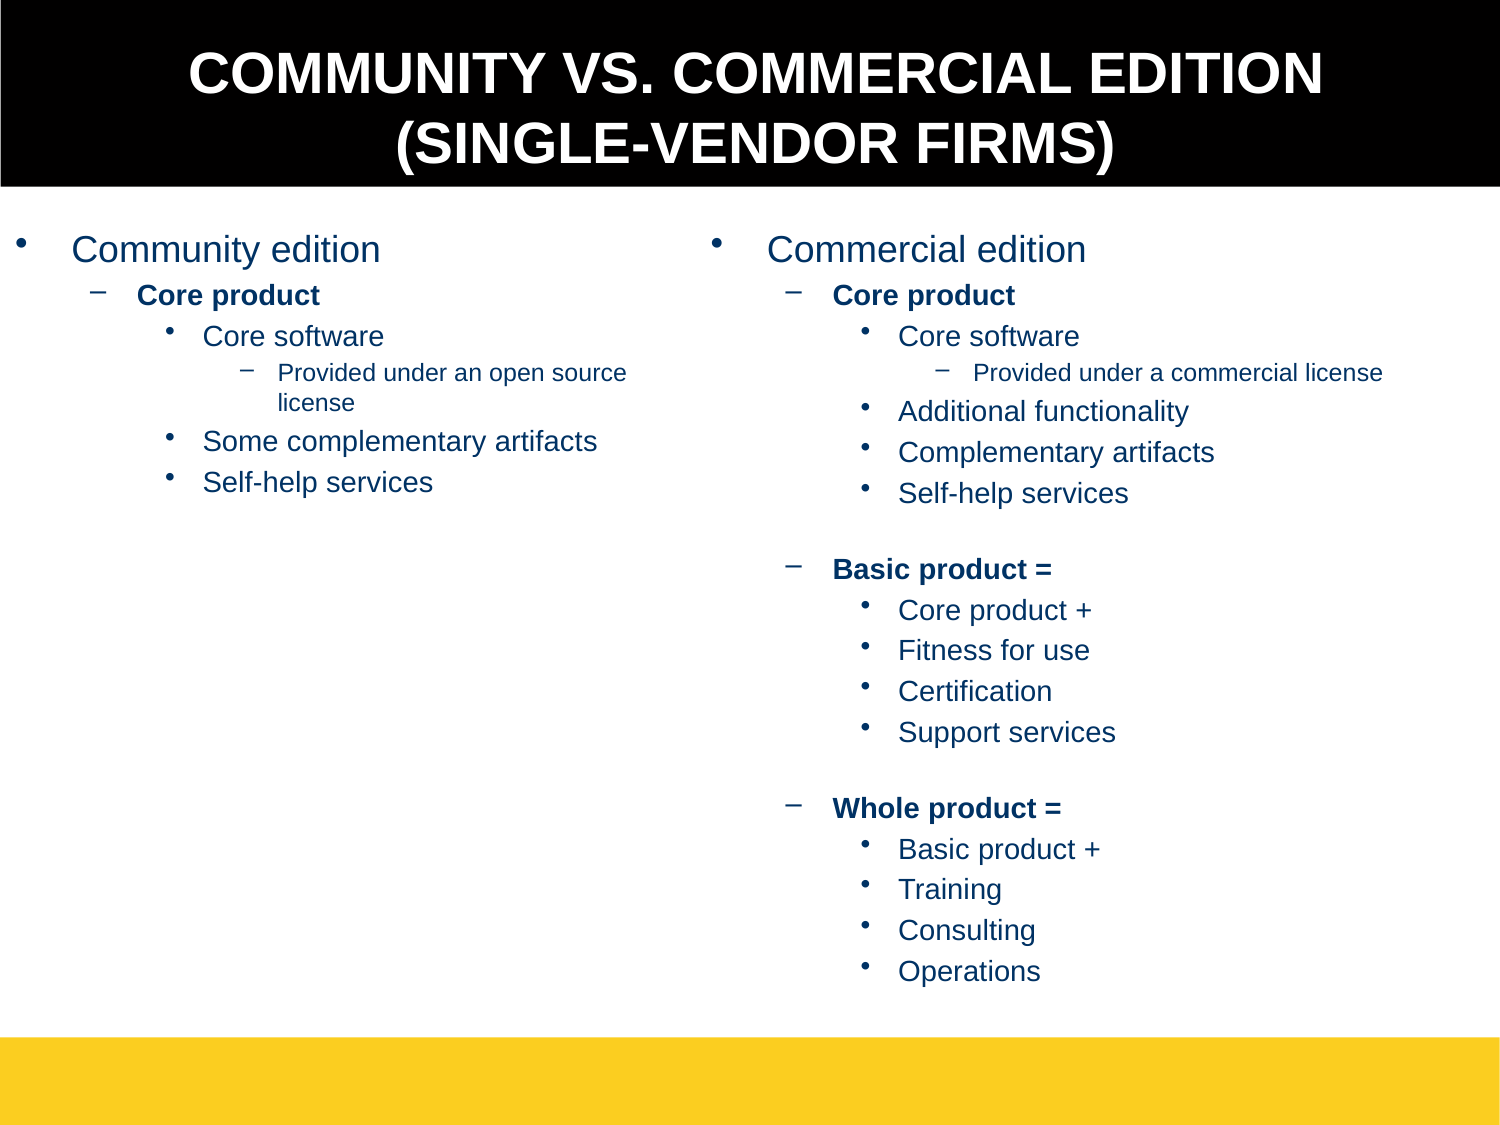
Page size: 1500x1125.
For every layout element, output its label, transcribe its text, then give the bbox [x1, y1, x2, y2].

list Commercial edition Core product Core software Provided under a commercial license Additional functionality Complementary artifacts Self-help services Basic product = Core product + Fitness for use Certification Support services Whole product = Basic product + Training Consulting Operations [695, 217, 1474, 835]
list Community edition Core product Core software Provided under an open source license Some complementary artifacts Self-help services [0, 217, 695, 835]
title Community vs. Commercial Edition (Single-Vendor Firms) [74, 23, 1438, 187]
